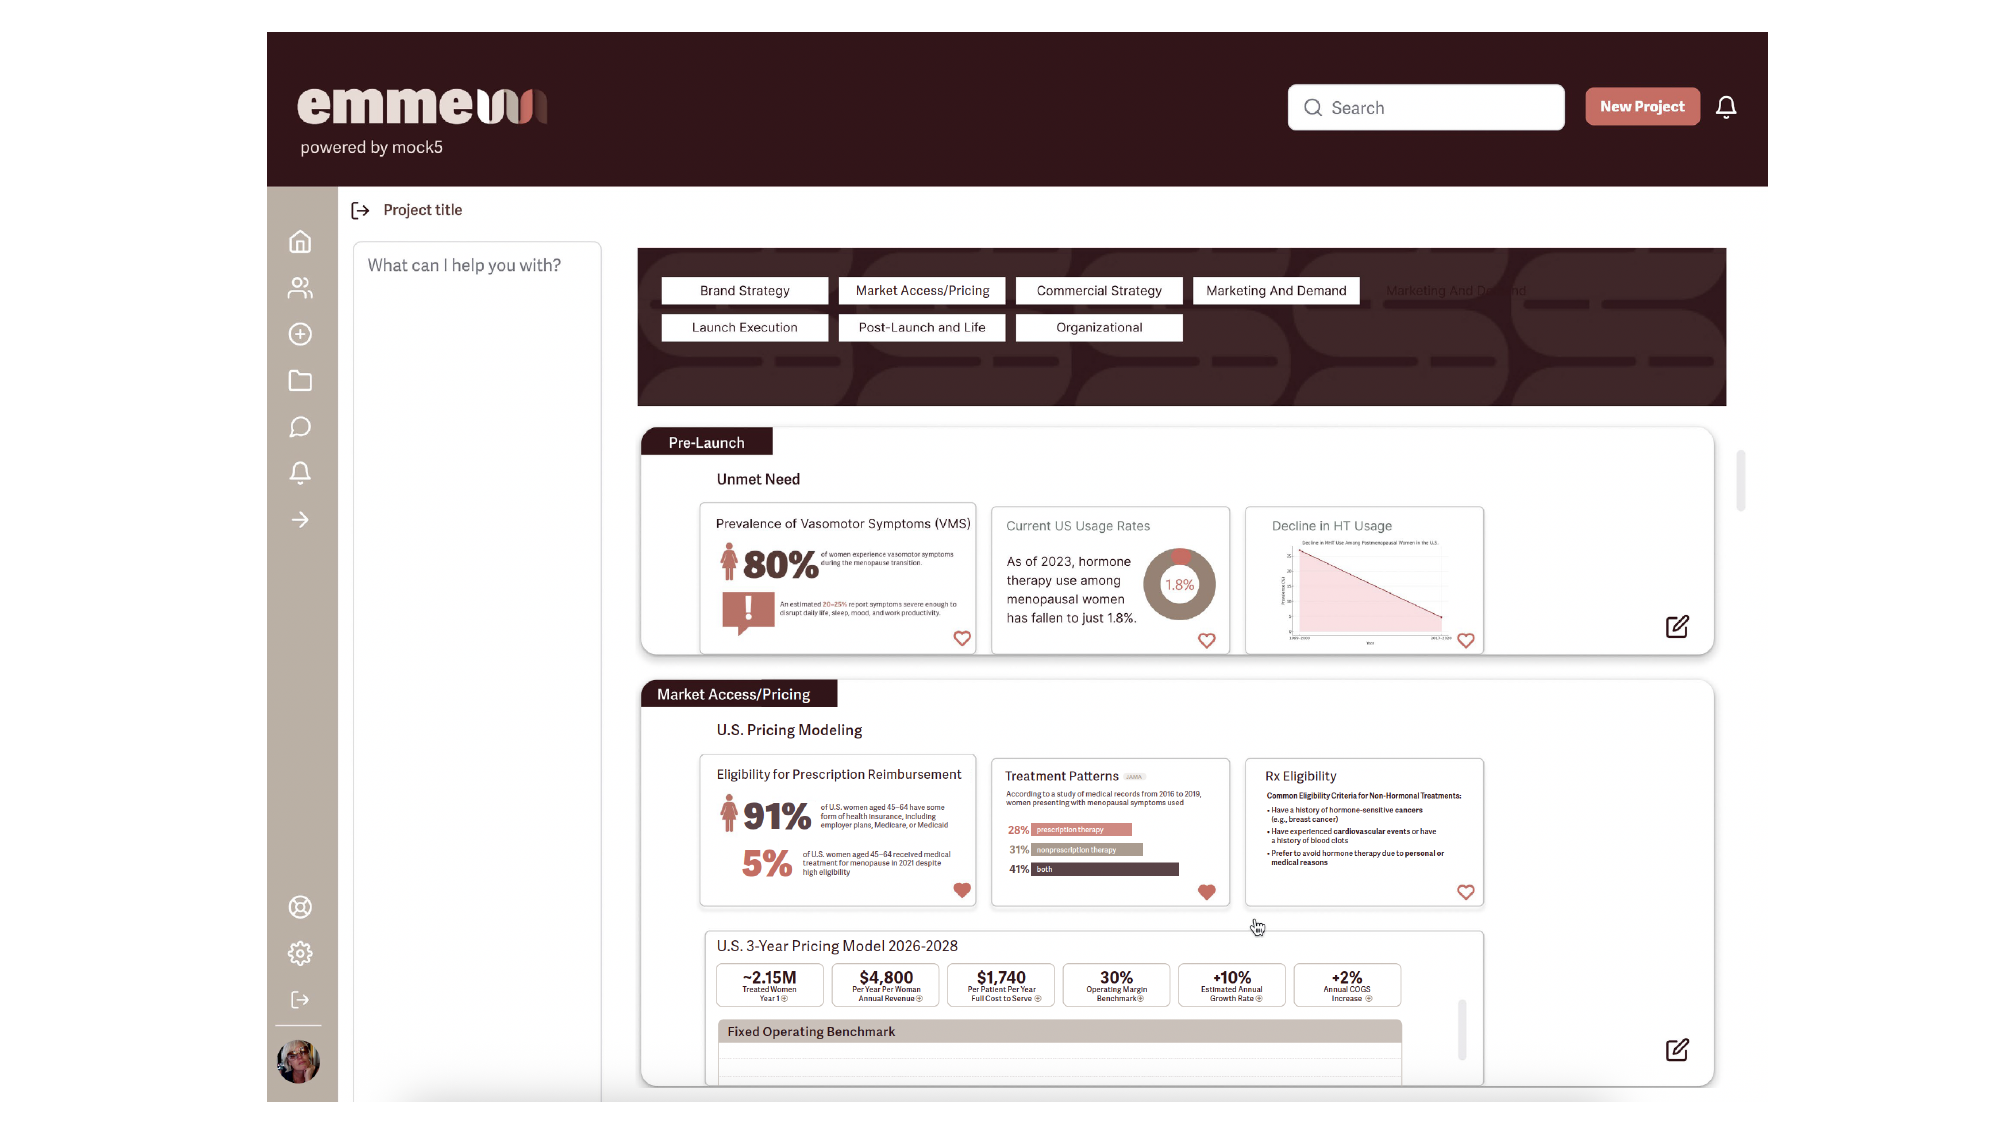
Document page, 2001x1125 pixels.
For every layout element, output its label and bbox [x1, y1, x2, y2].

picture [267, 32, 1768, 1103]
